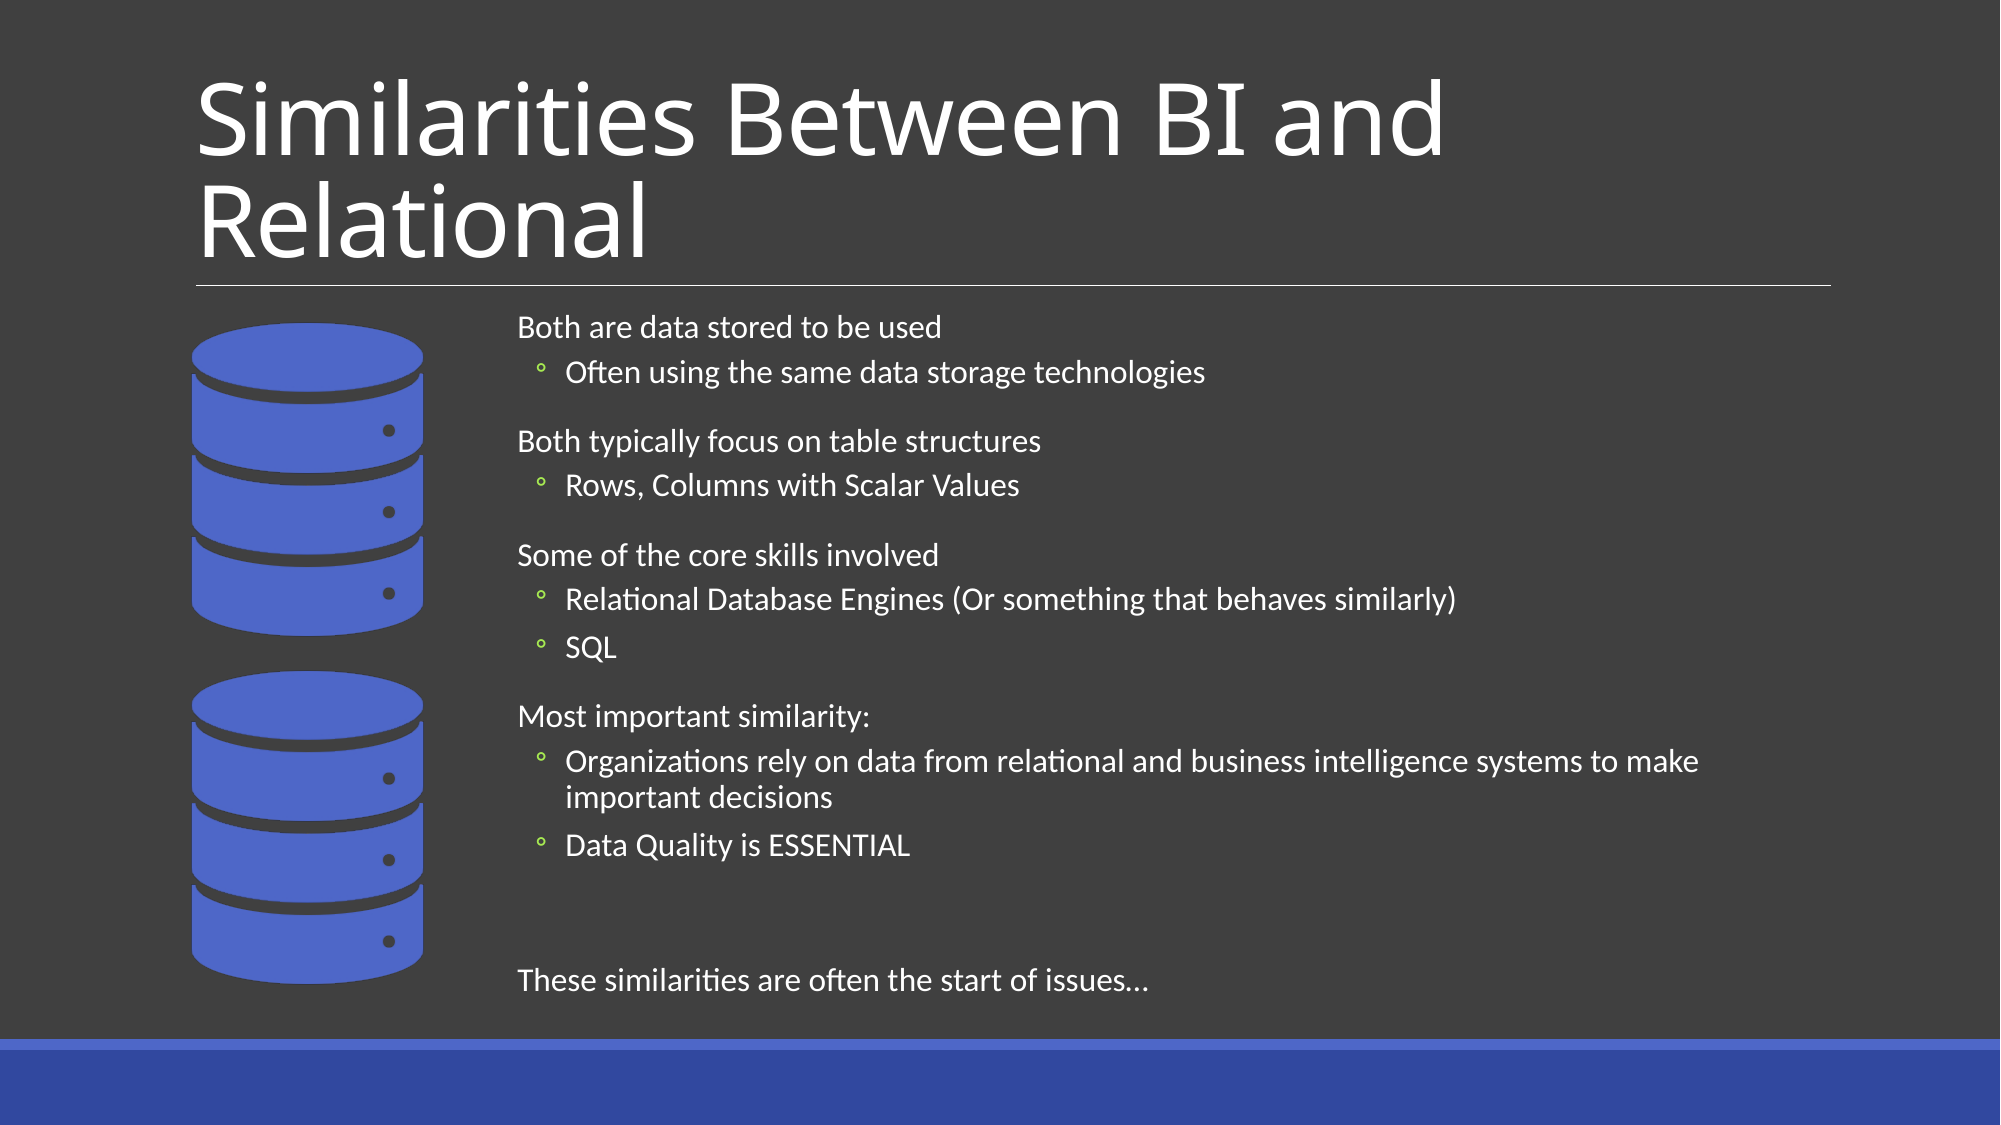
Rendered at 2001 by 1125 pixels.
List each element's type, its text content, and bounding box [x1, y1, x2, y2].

list Both are data stored to be used Often using the same data storage technologies Both typically focus on table structures Rows, Columns with Scalar Values Some of the core skills involved Relational Database Engines (Or something that behaves similarly) SQL Most important similarity: Organizations rely on data from relational and business intelligence systems to make important decisions Data Quality is ESSENTIAL These similarities are often the start of issues… [511, 302, 1830, 963]
title Similarities Between BI and Relational [180, 47, 1830, 285]
picture [112, 284, 503, 1023]
